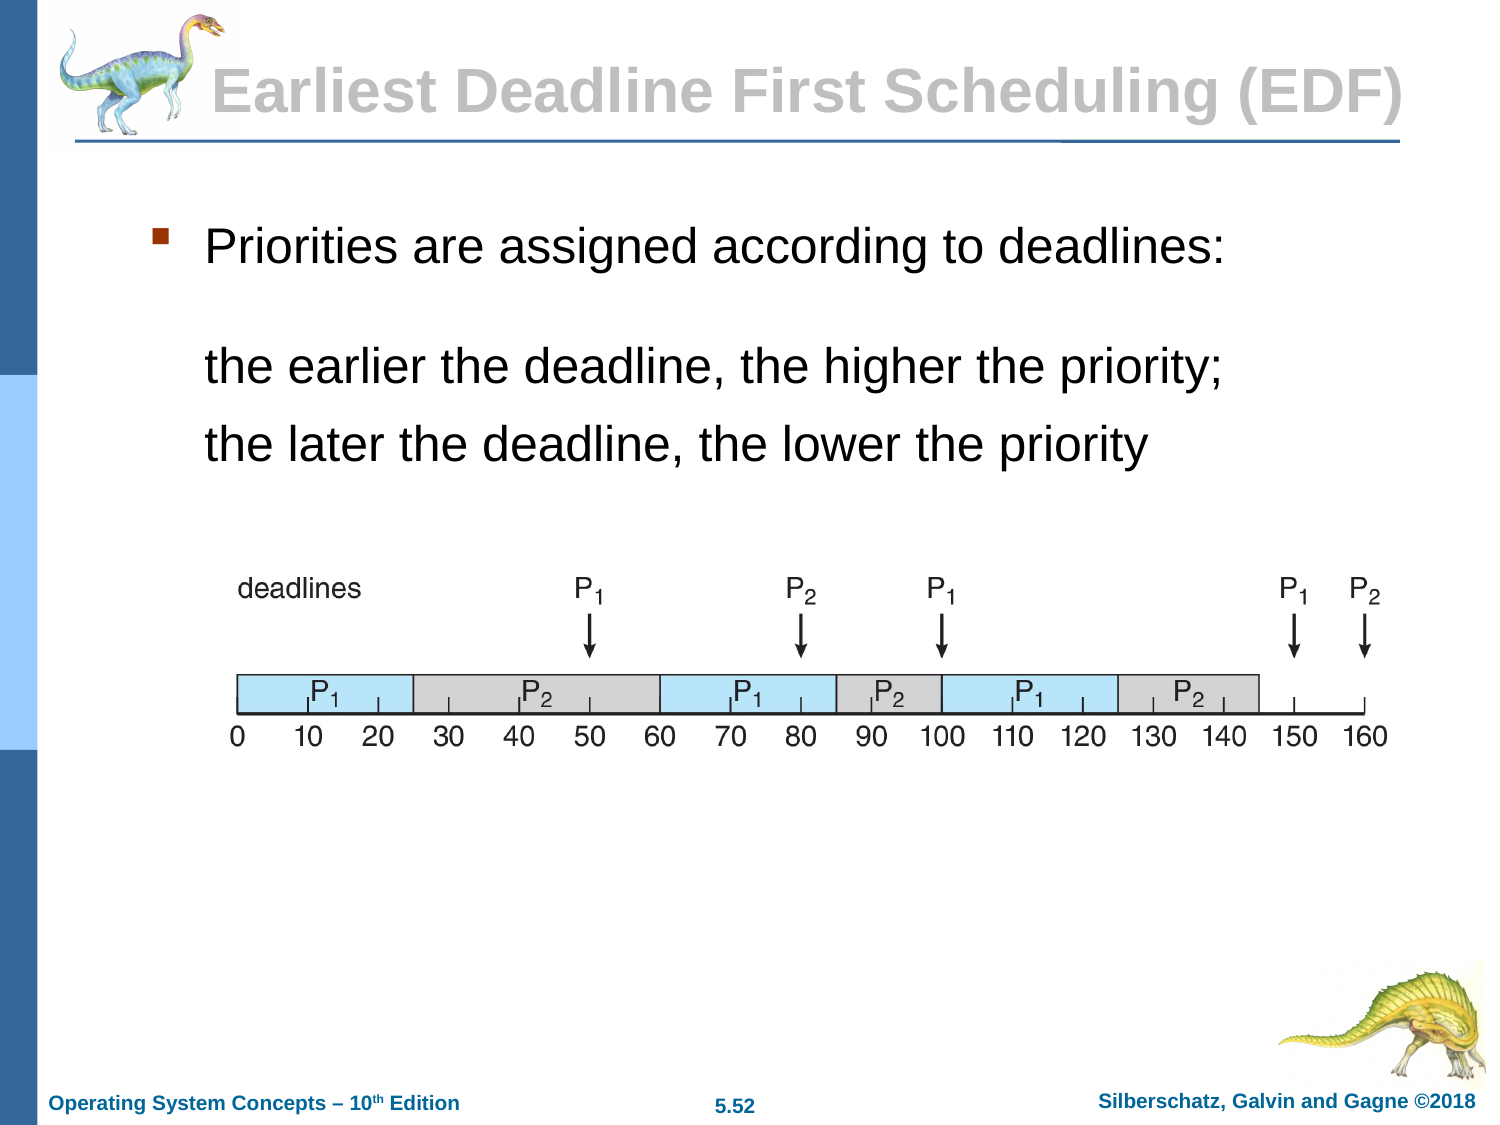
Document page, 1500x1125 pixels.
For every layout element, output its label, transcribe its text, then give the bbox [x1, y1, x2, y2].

list Priorities are assigned according to deadlines: the earlier the deadline, the higher the priority; the later the deadline, the lower the priority [133, 206, 1353, 942]
picture [1275, 959, 1486, 1090]
picture [46, 0, 243, 149]
picture [228, 573, 1389, 752]
title Earliest Deadline First Scheduling (EDF) [177, 37, 1440, 133]
